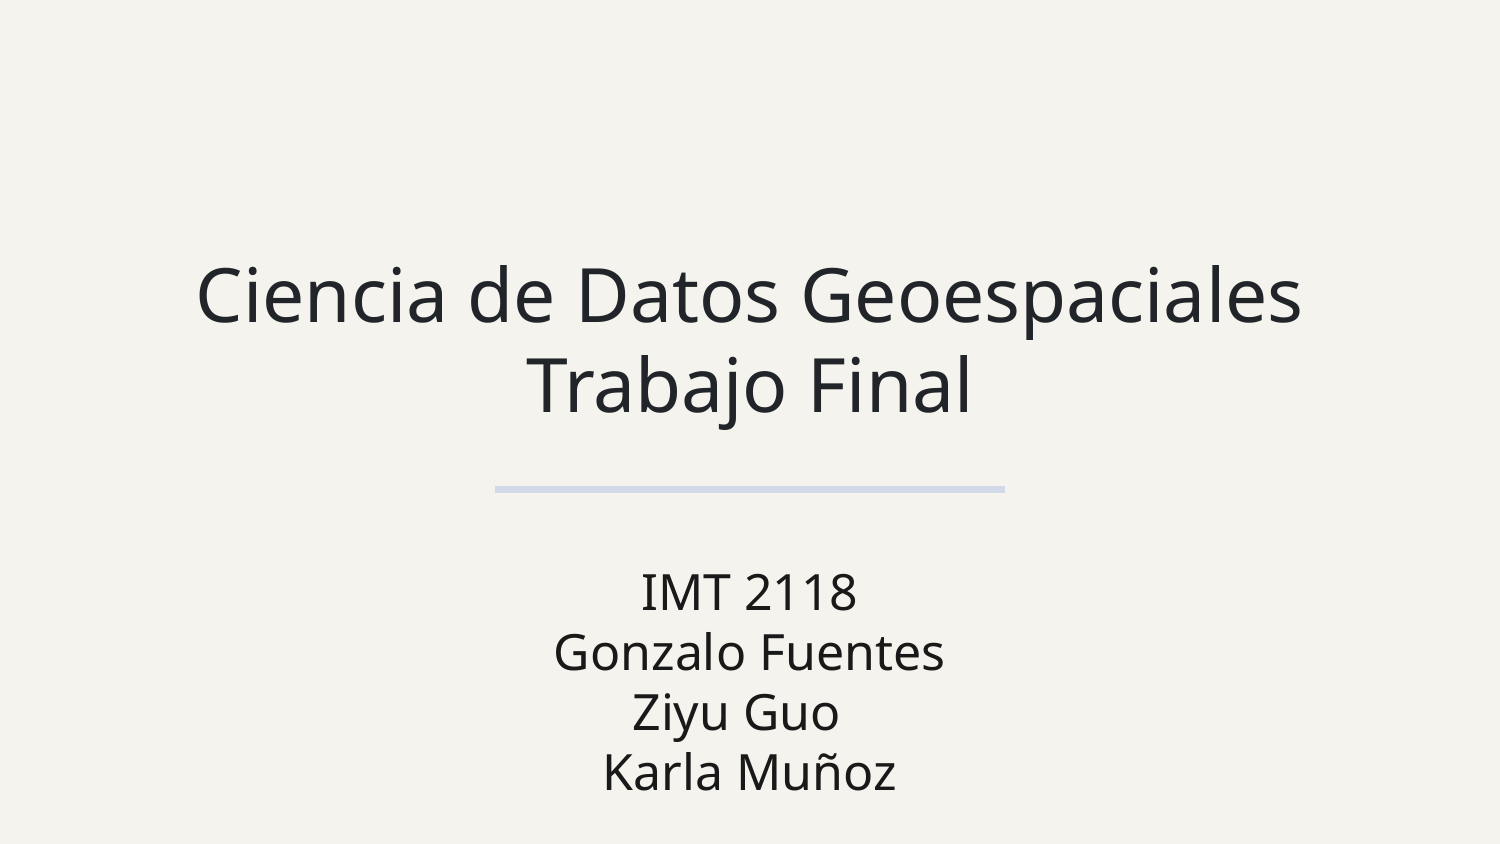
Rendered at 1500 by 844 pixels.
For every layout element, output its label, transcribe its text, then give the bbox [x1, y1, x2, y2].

title Ciencia de Datos Geoespaciales Trabajo Final [116, 125, 1383, 443]
subtitle IMT 2118 Gonzalo Fuentes Ziyu Guo Karla Muñoz [392, 545, 1108, 799]
